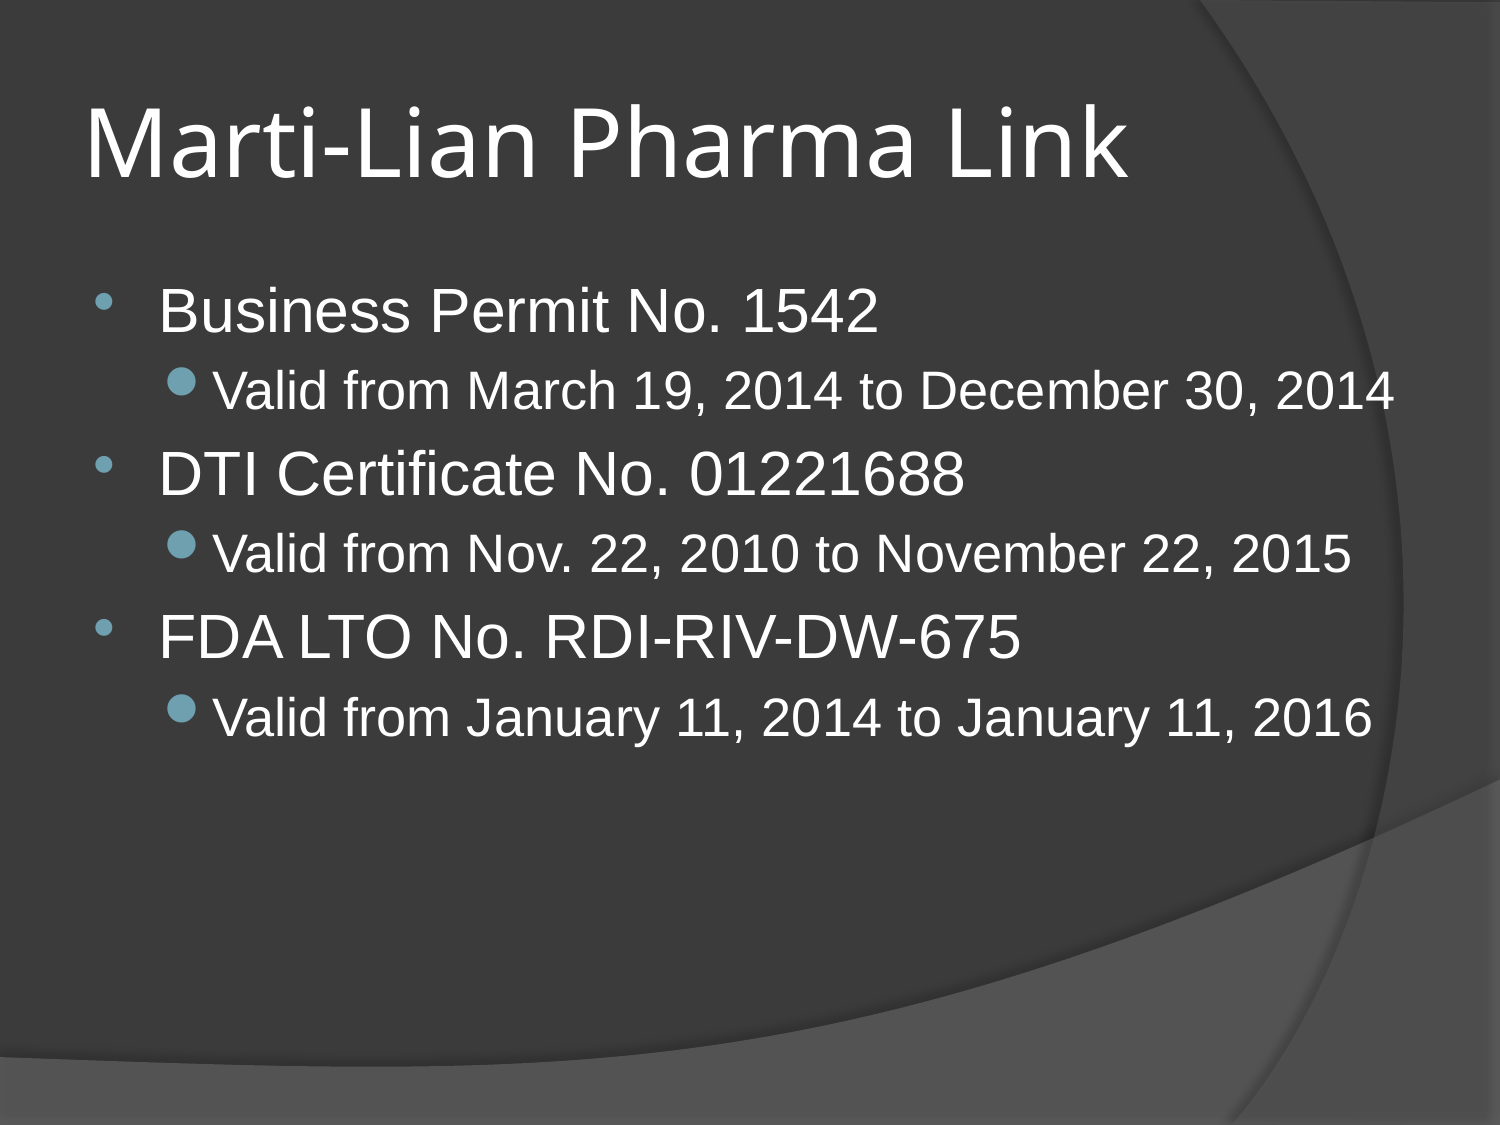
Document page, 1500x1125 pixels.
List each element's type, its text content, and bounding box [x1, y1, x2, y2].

title Marti-Lian Pharma Link [75, 45, 1300, 233]
list Business Permit No. 1542 Valid from March 19, 2014 to December 30, 2014 DTI Certificate No. 01221688 Valid from Nov. 22, 2010 to November 22, 2015 FDA LTO No. RDI-RIV-DW-675 Valid from January 11, 2014 to January 11, 2016 [75, 262, 1425, 1005]
